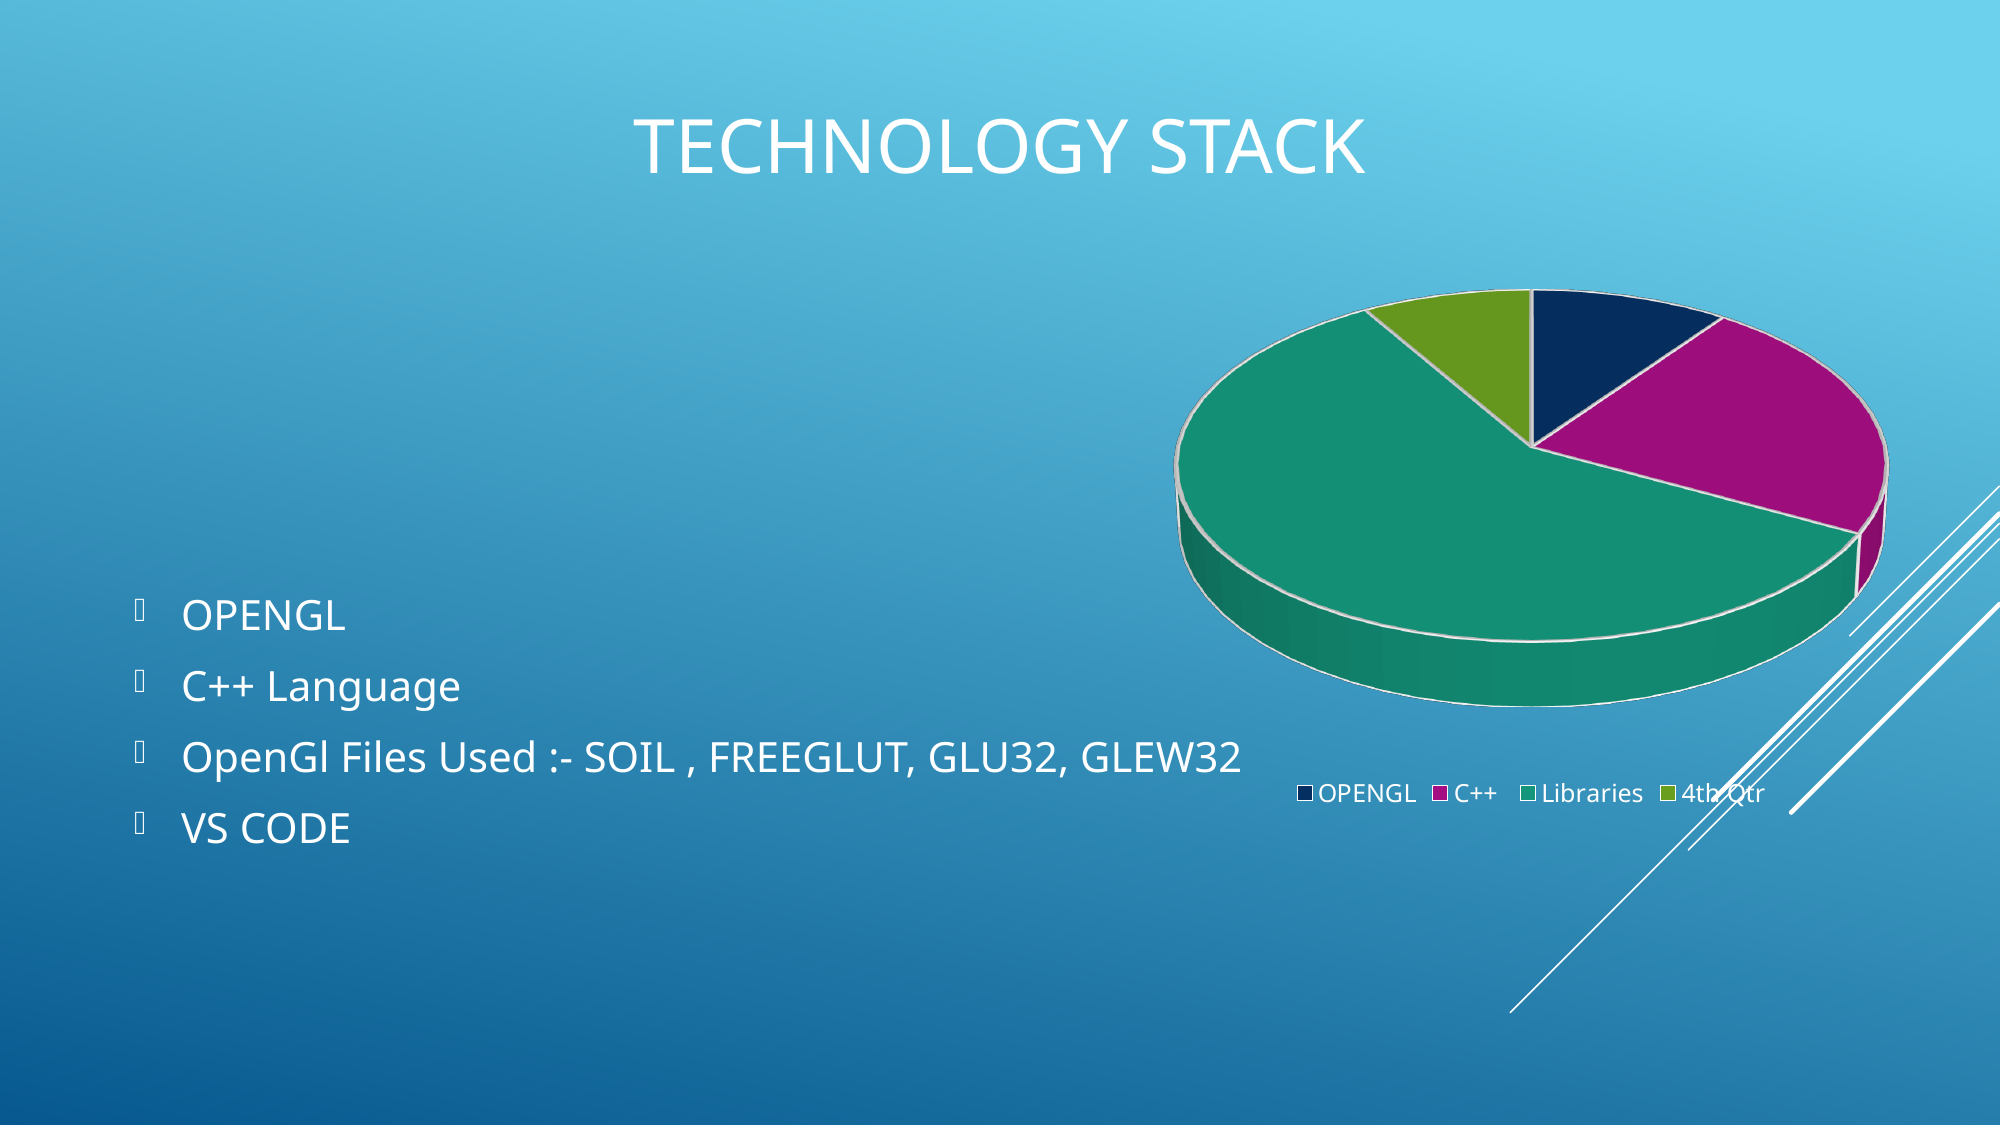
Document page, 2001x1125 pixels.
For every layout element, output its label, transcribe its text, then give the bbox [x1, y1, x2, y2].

list OPENGL C++ Language OpenGl Files Used :- SOIL , FREEGLUT, GLU32, GLEW32 VS CODE [119, 423, 1520, 1017]
chart [1119, 236, 1944, 817]
title Technology stack [300, 20, 1700, 268]
